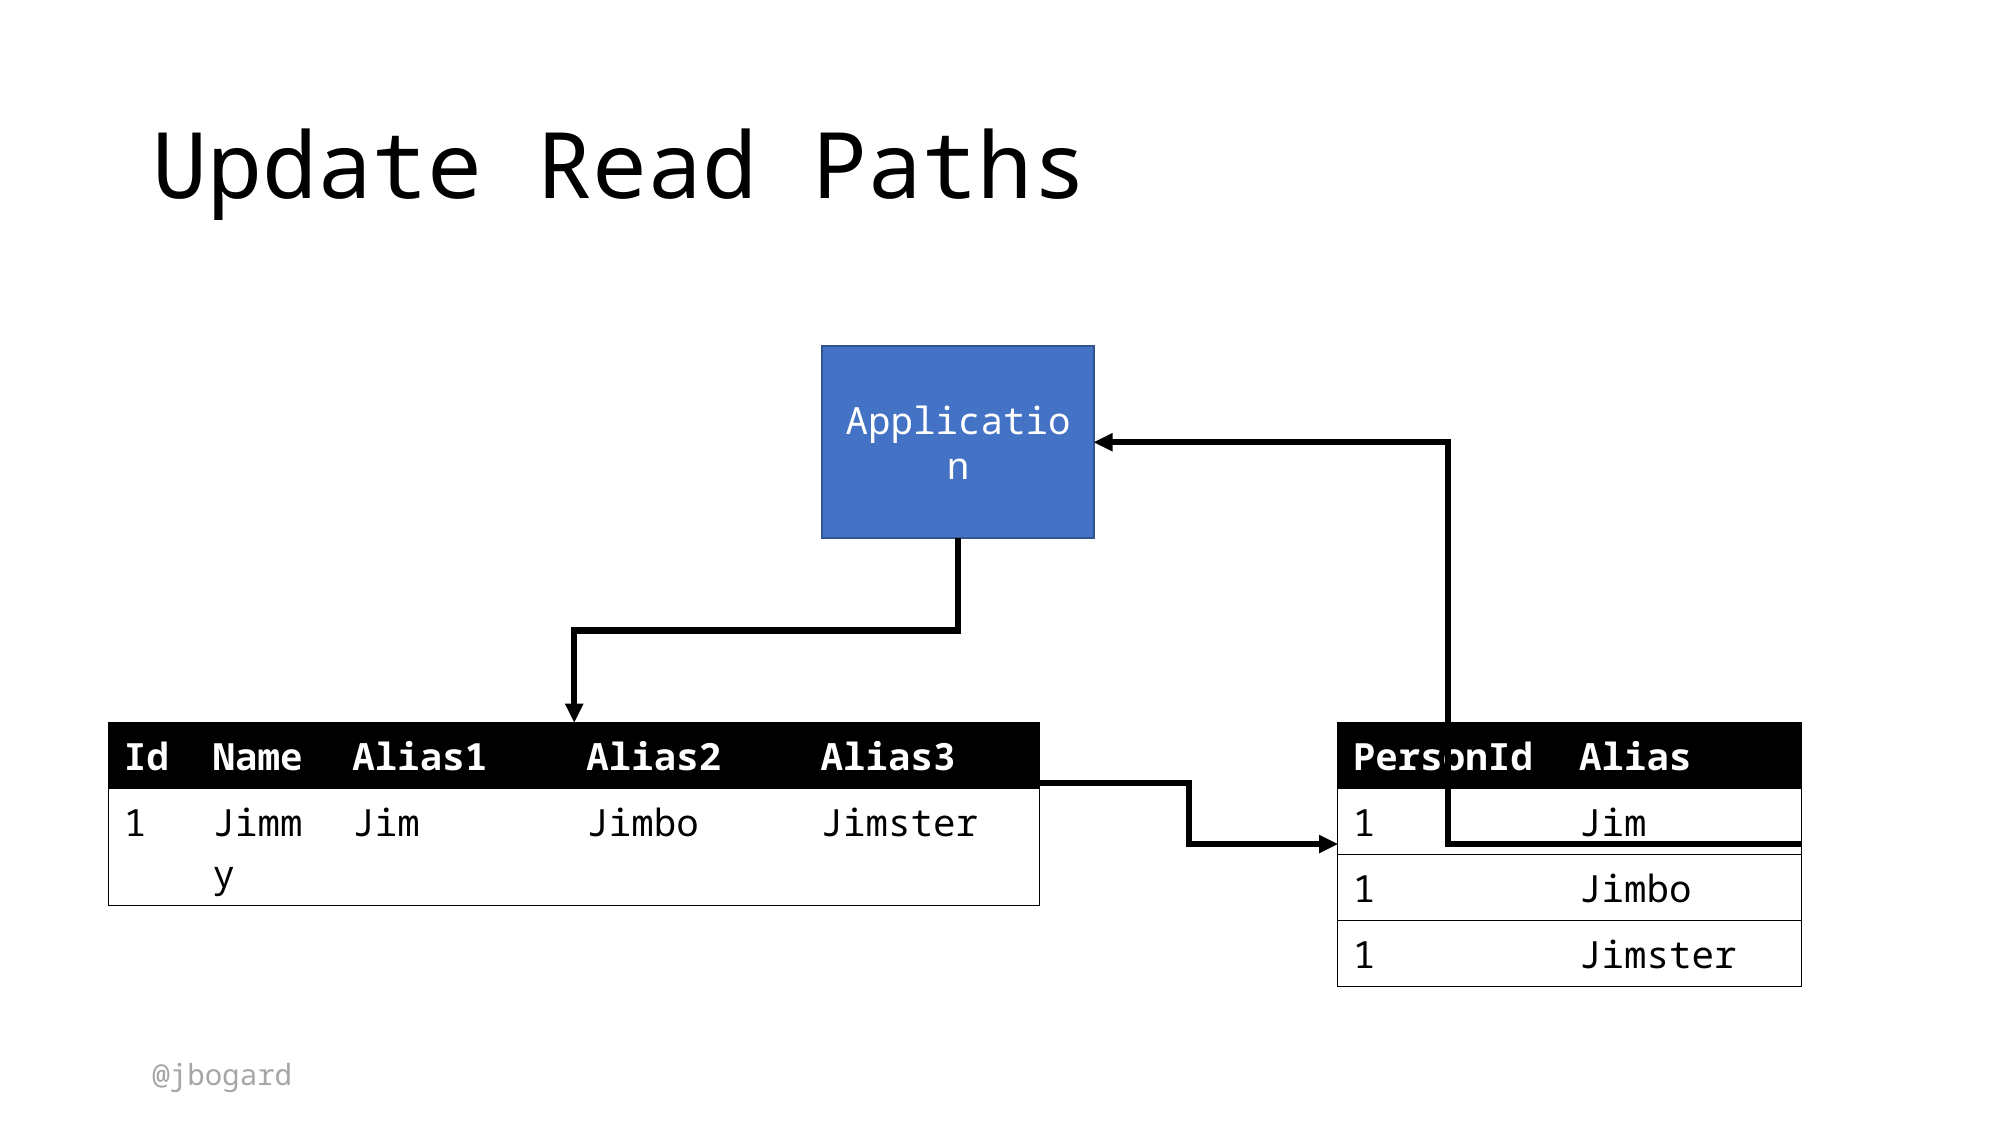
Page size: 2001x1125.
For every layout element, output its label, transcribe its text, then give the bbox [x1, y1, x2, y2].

title Update Read Paths [137, 59, 1863, 278]
table_header Alias1 [337, 723, 571, 788]
table_cell Jimbo [571, 789, 806, 905]
table_header Name [198, 723, 337, 788]
table_cell 1 [1338, 855, 1564, 920]
text_box Application [821, 345, 1095, 539]
table_cell Jimster [1564, 921, 1801, 986]
table_cell 1 [109, 789, 198, 905]
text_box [1039, 782, 1338, 845]
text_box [1093, 442, 1803, 845]
table_cell Jim [337, 789, 571, 905]
table_cell 1 [1338, 921, 1564, 986]
table_cell Jimmy [198, 789, 337, 905]
table_cell Jim [1564, 847, 1801, 854]
table_cell Jimbo [1564, 855, 1801, 920]
table_cell Jimster [806, 789, 1039, 905]
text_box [674, 438, 859, 823]
table_header Alias2 [571, 723, 674, 788]
table_cell 1 [1338, 845, 1564, 854]
table_header Alias3 [859, 723, 1039, 788]
table_header Id [109, 723, 198, 788]
